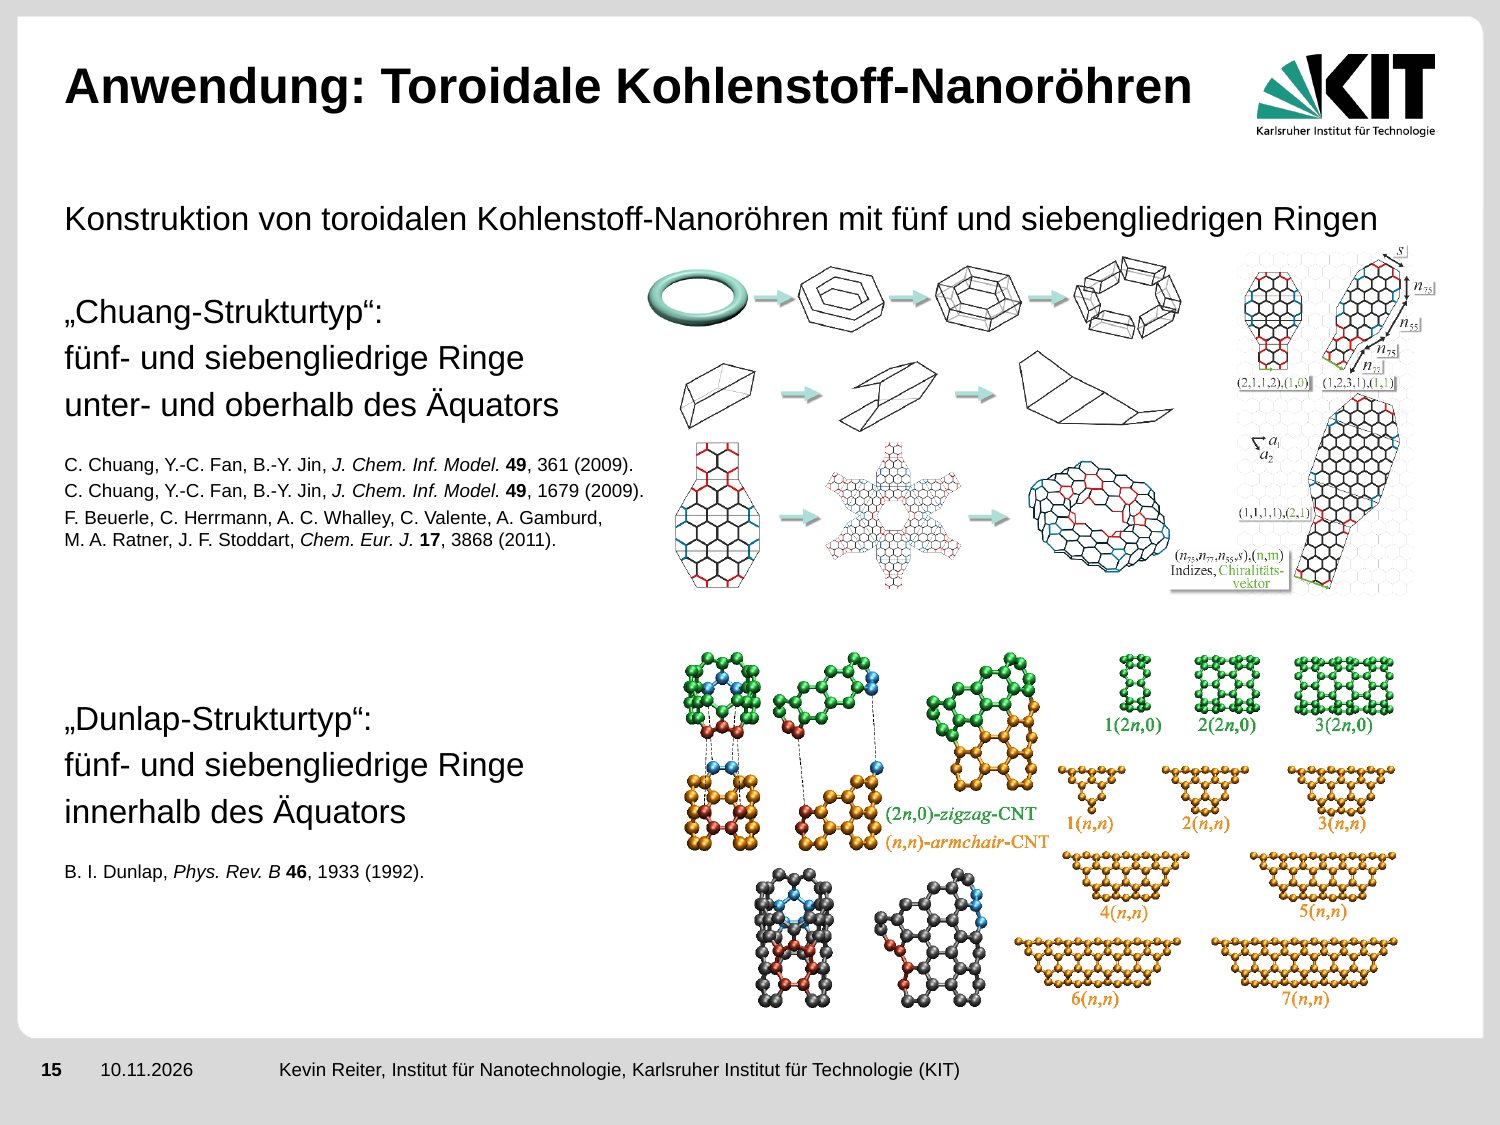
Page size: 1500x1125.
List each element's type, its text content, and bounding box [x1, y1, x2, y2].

title Anwendung: Toroidale Kohlenstoff-Nanoröhren [64, 21, 1198, 174]
list Konstruktion von toroidalen Kohlenstoff-Nanoröhren mit fünf und siebengliedrigen Ringen „Chuang-Strukturtyp“: fünf- und siebengliedrige Ringe unter- und oberhalb des Äquators C. Chuang, Y.-C. Fan, B.-Y. Jin, J. Chem. Inf. Model. 49, 361 (2009). C. Chuang, Y.-C. Fan, B.-Y. Jin, J. Chem. Inf. Model. 49, 1679 (2009). F. Beuerle, C. Herrmann, A. C. Whalley, C. Valente, A. Gamburd, M. A. Ratner, J. F. Stoddart, Chem. Eur. J. 17, 3868 (2011). „Dunlap-Strukturtyp“: fünf- und siebengliedrige Ringe innerhalb des Äquators B. I. Dunlap, Phys. Rev. B 46, 1933 (1992). [64, 196, 1436, 1000]
picture [0, 0, 1500, 1125]
footer Kevin Reiter, Institut für Nanotechnologie, Karlsruher Institut für Technologie (KIT) [279, 1057, 976, 1117]
